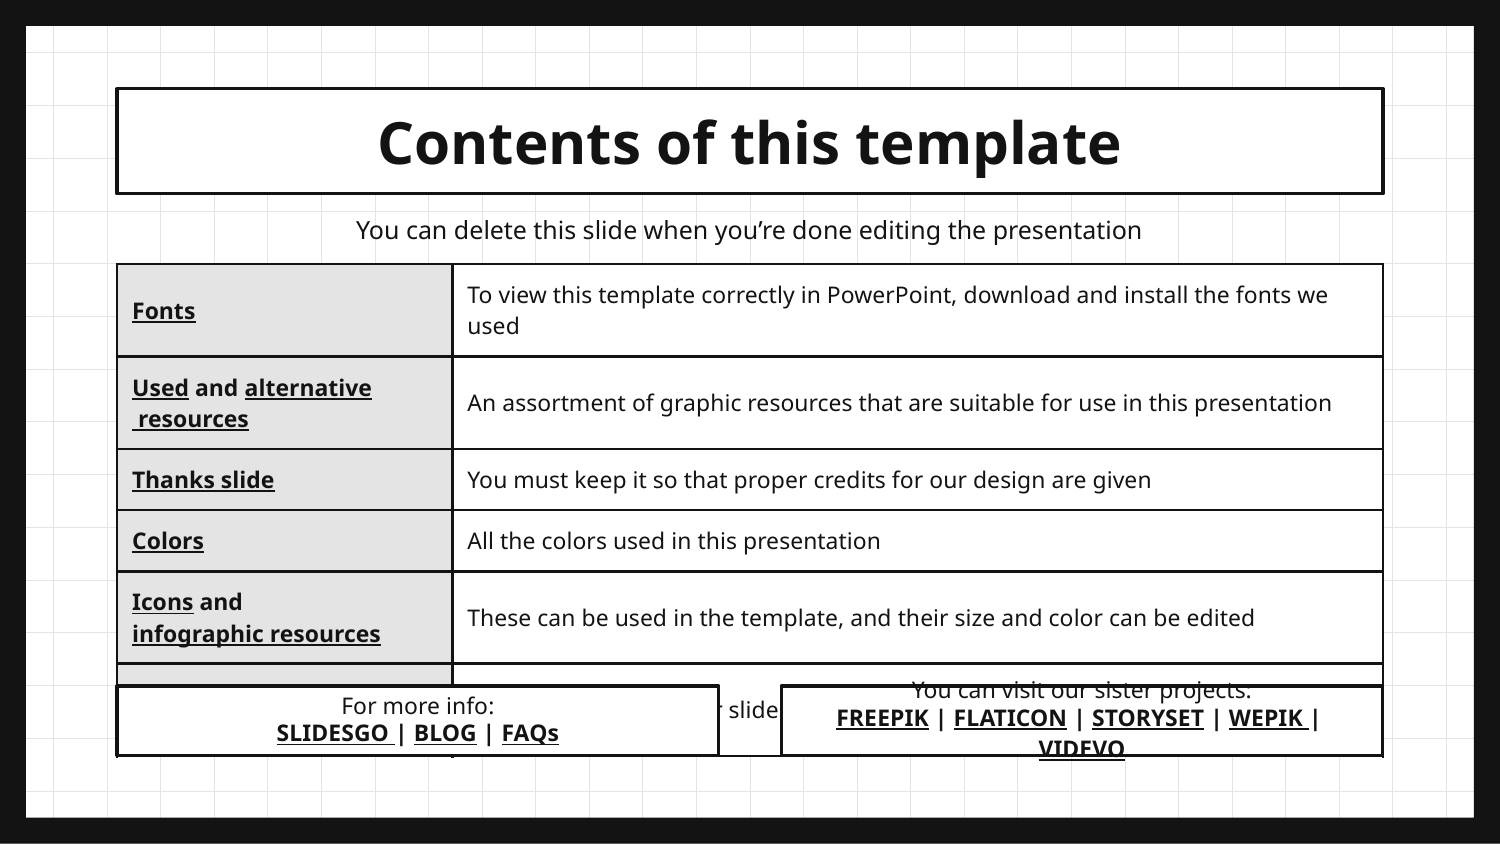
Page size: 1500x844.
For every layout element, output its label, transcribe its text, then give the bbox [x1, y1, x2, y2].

title Contents of this template [115, 87, 1385, 195]
table_header To view this template correctly in PowerPoint, download and install the fonts we used [454, 265, 1382, 355]
table_cell All the colors used in this presentation [454, 511, 1382, 570]
table_cell You must keep it so that proper credits for our design are given [454, 450, 1382, 509]
table_cell You can edit the master slides easily. For more info, click here [454, 665, 1382, 755]
text_box For more info: SLIDESGO | BLOG | FAQs [116, 685, 719, 756]
table_cell Editable presentation theme [118, 665, 451, 685]
table_cell Icons and infographic resources [118, 573, 451, 662]
table_cell Colors [118, 511, 451, 570]
text_box You can visit our sister projects: FREEPIK | FLATICON | STORYSET | WEPIK | VIDEVO [781, 685, 1383, 756]
table_cell Thanks slide [118, 450, 451, 509]
table_header Fonts [118, 265, 451, 355]
table_cell These can be used in the template, and their size and color can be edited [454, 573, 1382, 662]
table_cell An assortment of graphic resources that are suitable for use in this presentation [454, 358, 1382, 448]
list You can delete this slide when you’re done editing the presentation [116, 199, 1383, 256]
table_cell Used and alternative resources [118, 358, 451, 448]
